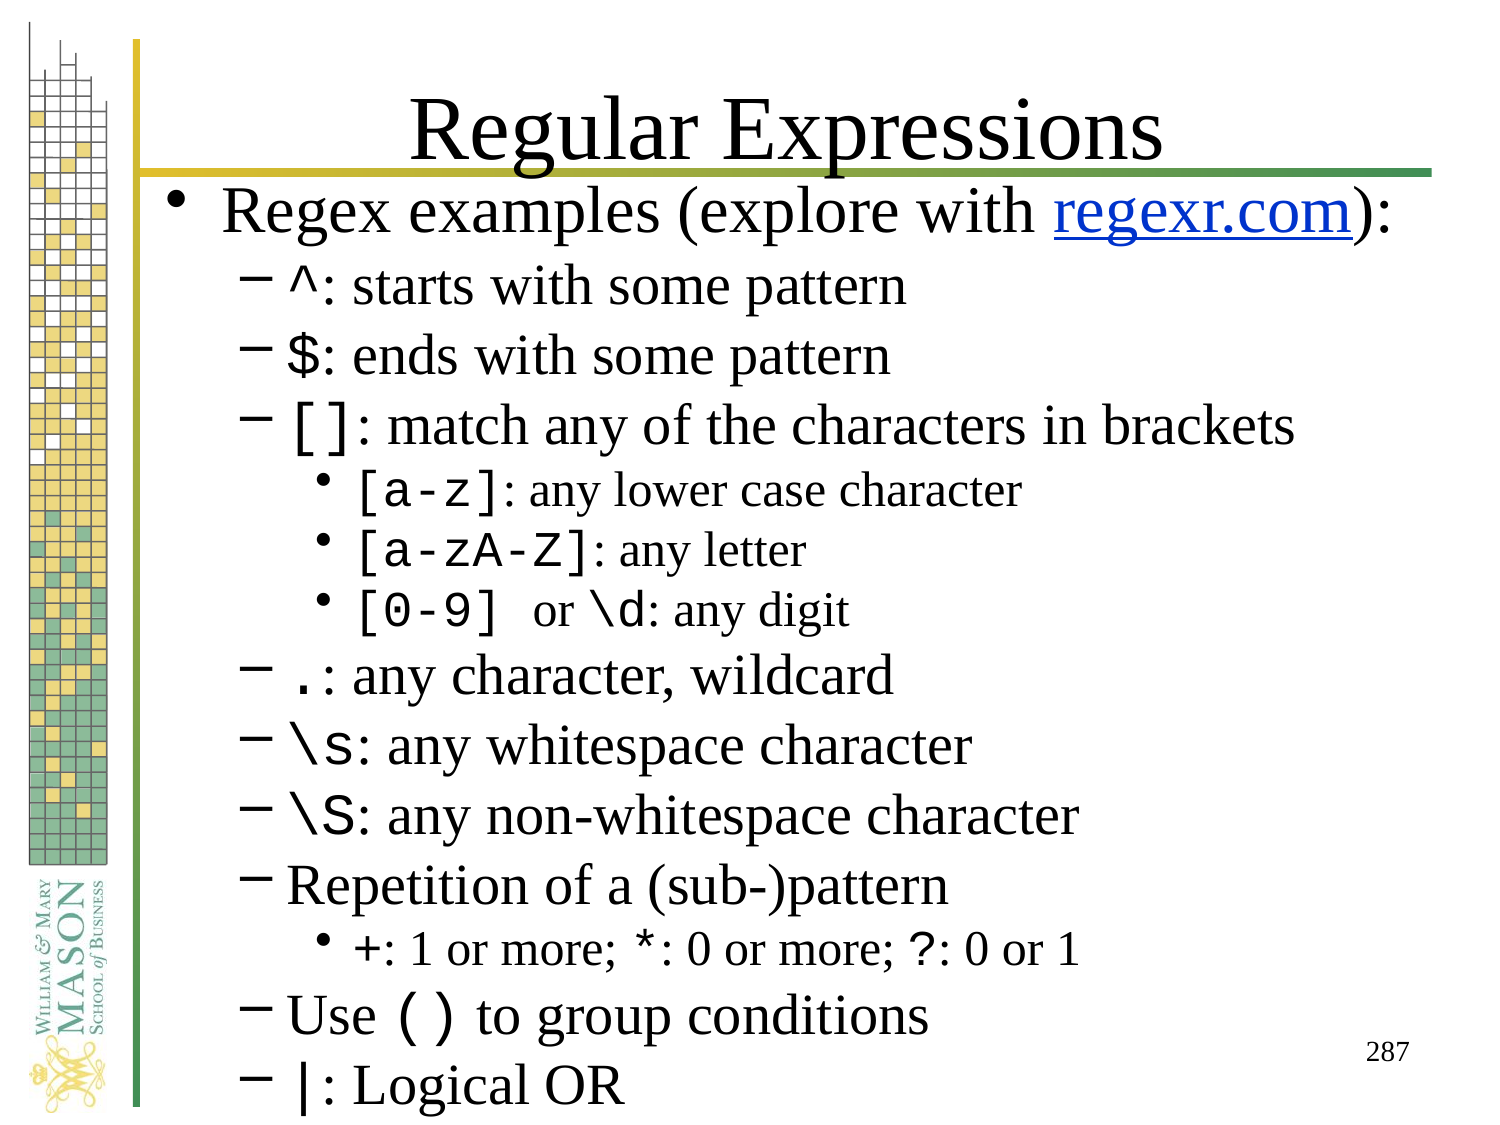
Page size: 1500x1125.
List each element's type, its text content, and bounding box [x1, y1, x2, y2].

title Regular Expressions [150, 45, 1425, 158]
title Boolean Statements [29, 879, 107, 1113]
slide_number 287 [1048, 1024, 1426, 1103]
list Regex examples (explore with regexr.com): ^: starts with some pattern $: ends with some pattern []: match any of the characters in brackets [a-z]: any lower case character [a-zA-Z]: any letter [0-9] or \d: any digit .: any character, wildcard \s: any whitespace character \S: any non-whitespace character Repetition of a (sub-)pattern +: 1 or more; *: 0 or more; ?: 0 or 1 Use () to group conditions |: Logical OR [150, 158, 1465, 981]
